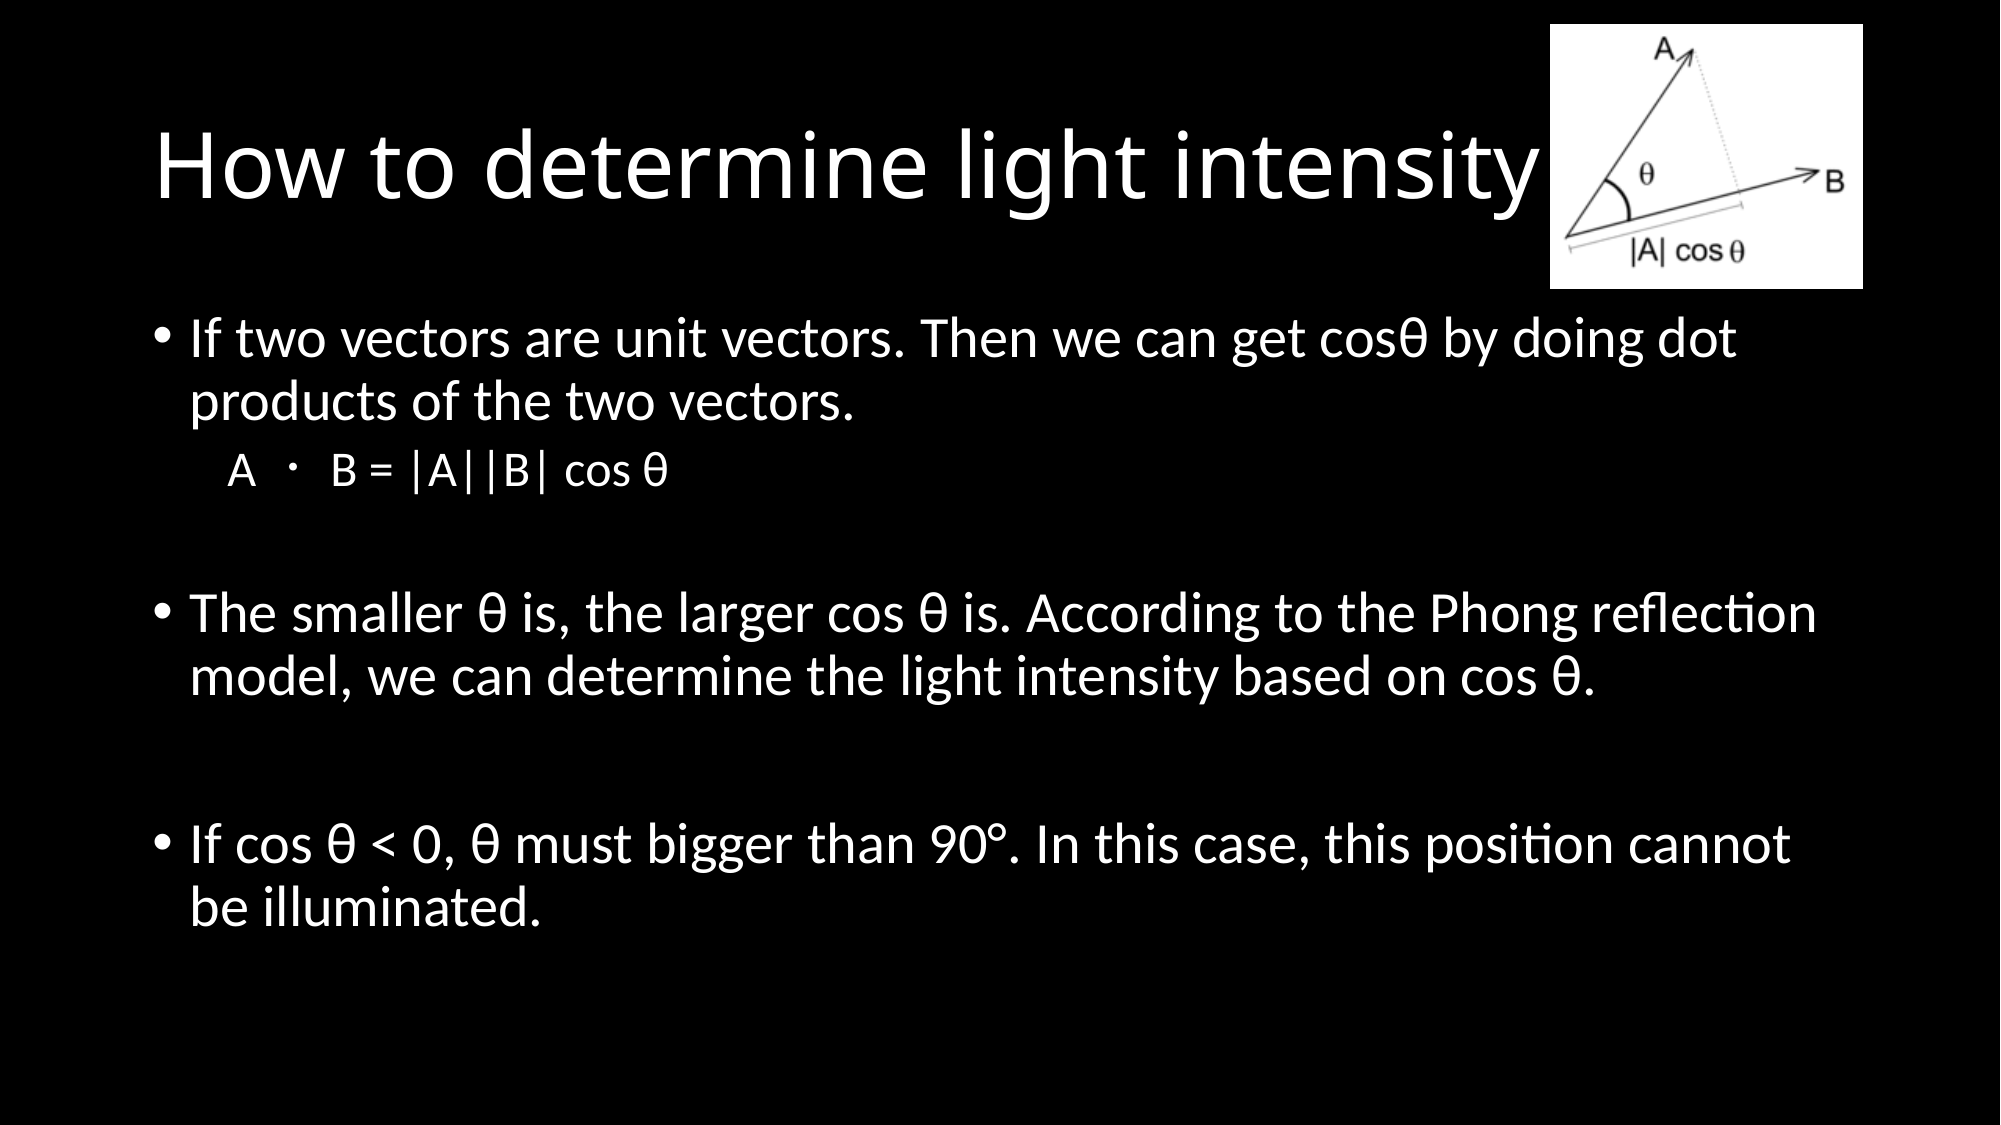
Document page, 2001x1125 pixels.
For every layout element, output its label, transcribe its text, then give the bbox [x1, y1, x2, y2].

title How to determine light intensity [137, 59, 1549, 278]
picture [1549, 24, 1863, 289]
list If two vectors are unit vectors. Then we can get cosθ by doing dot products of the two vectors. A．B = |A||B| cos θ The smaller θ is, the larger cos θ is. According to the Phong reflection model, we can determine the light intensity based on cos θ. If cos θ < 0, θ must bigger than 90°. In this case, this position cannot be illuminated. [137, 299, 1863, 1014]
